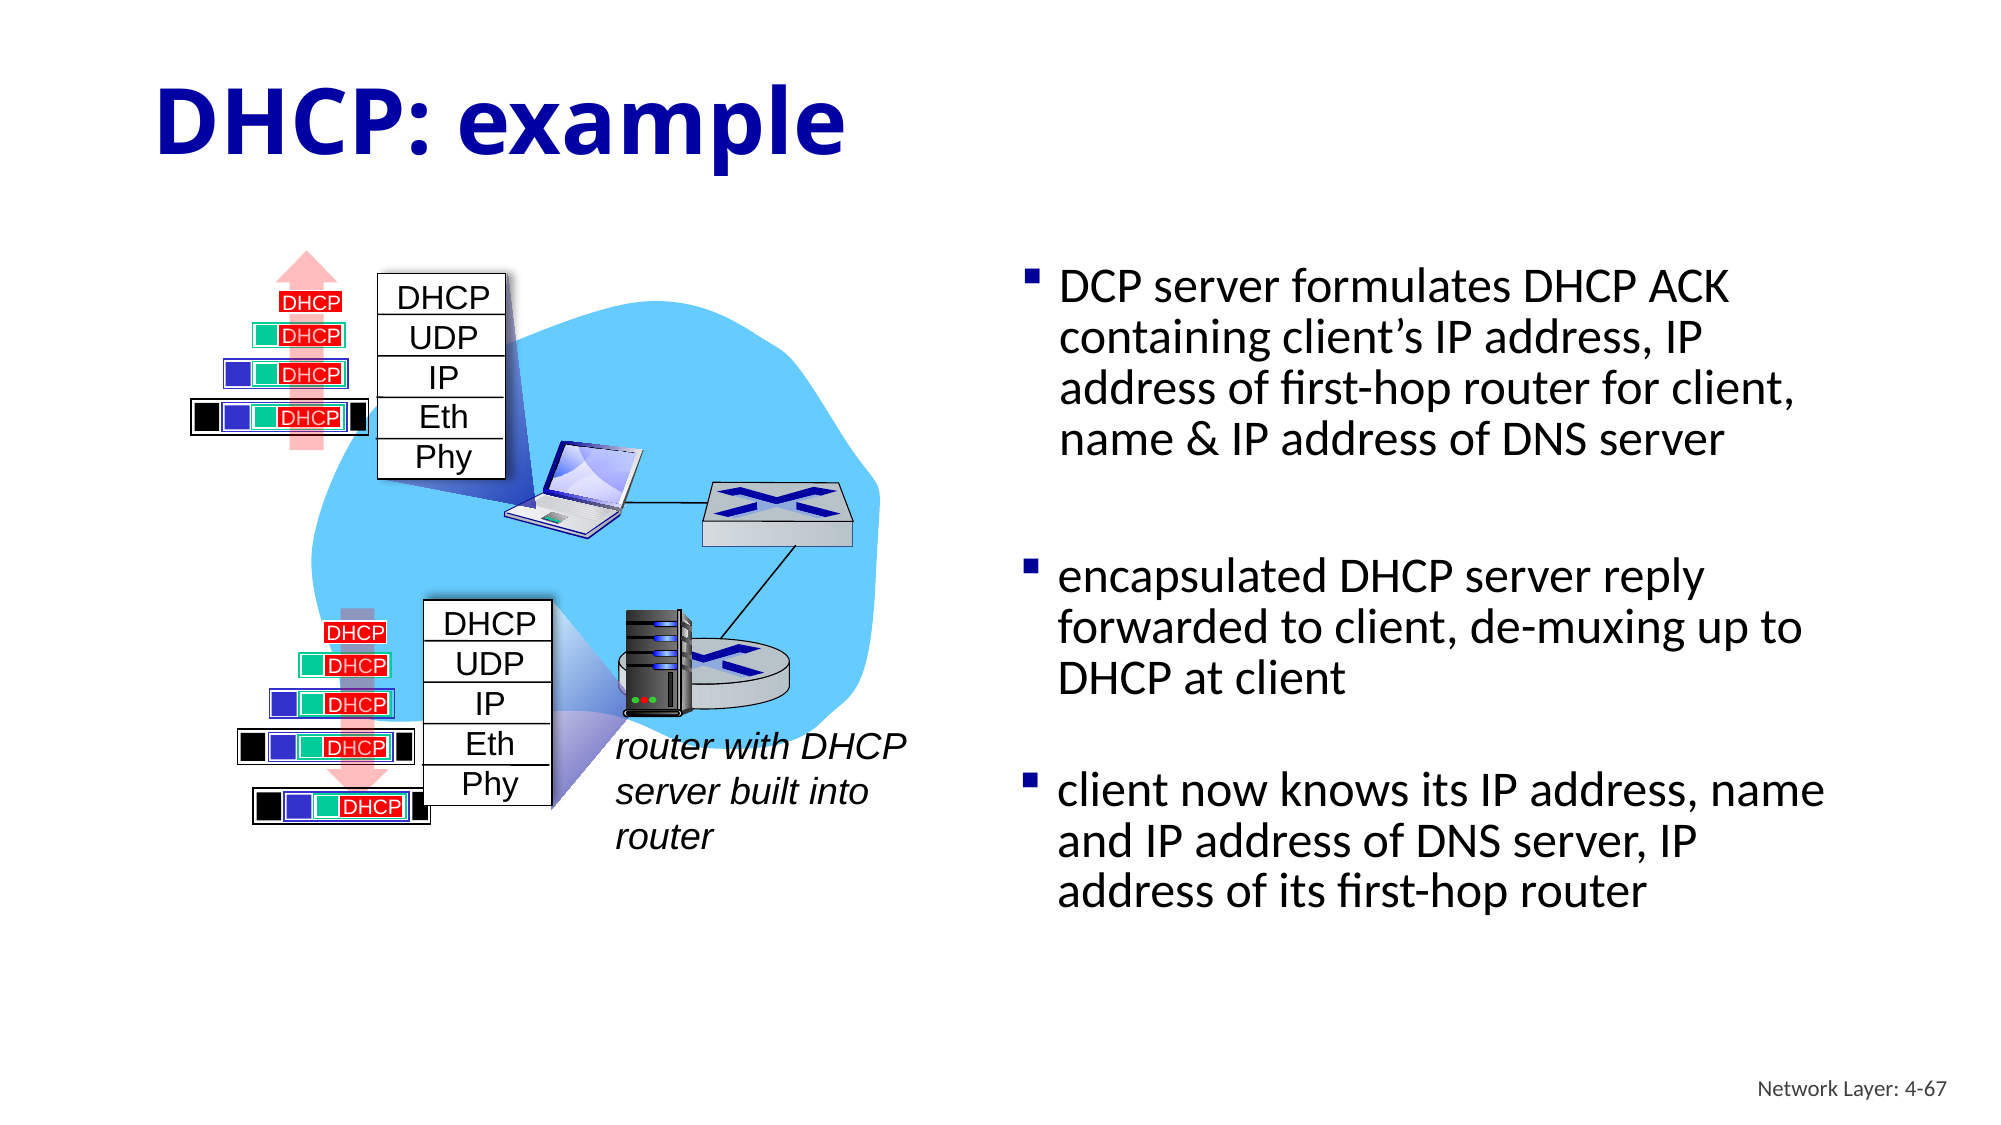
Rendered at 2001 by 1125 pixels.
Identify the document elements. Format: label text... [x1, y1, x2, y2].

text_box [421, 594, 638, 811]
slide_number Network Layer: 4-67 [1512, 1056, 1963, 1117]
text_box encapsulated DHCP server reply forwarded to client, de-muxing up to DHCP at client [1004, 544, 1858, 757]
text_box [623, 610, 693, 717]
text_box router with DHCP server built into router [600, 714, 931, 865]
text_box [191, 250, 369, 451]
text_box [311, 612, 401, 653]
title DHCP: example [137, 51, 1863, 198]
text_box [375, 268, 536, 509]
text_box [253, 786, 431, 827]
text_box [311, 301, 880, 722]
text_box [702, 482, 854, 547]
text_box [503, 440, 644, 542]
text_box client now knows its IP address, name and IP address of DNS server, IP address of its first-hop router [1003, 757, 1858, 982]
text_box DCP server formulates DHCP ACK containing client’s IP address, IP address of first-hop router for client, name & IP address of DNS server [1005, 253, 1862, 513]
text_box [693, 638, 790, 709]
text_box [237, 608, 415, 800]
